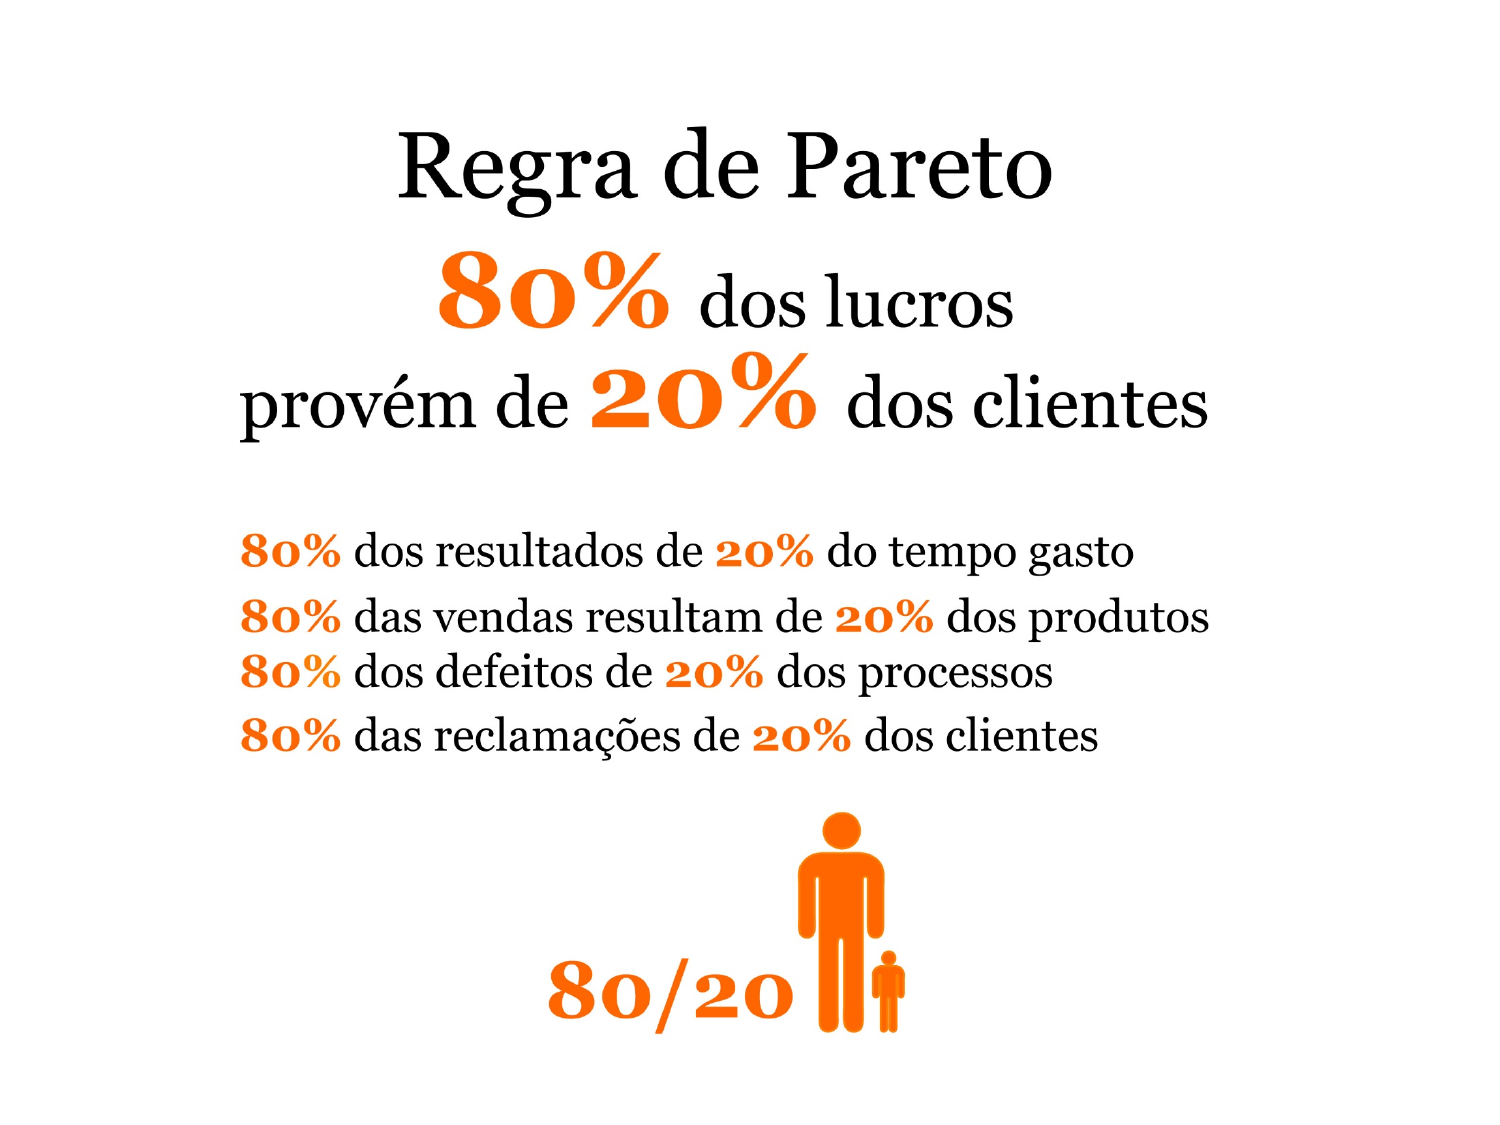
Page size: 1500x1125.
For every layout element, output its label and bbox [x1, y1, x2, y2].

picture [135, 4, 1314, 1083]
